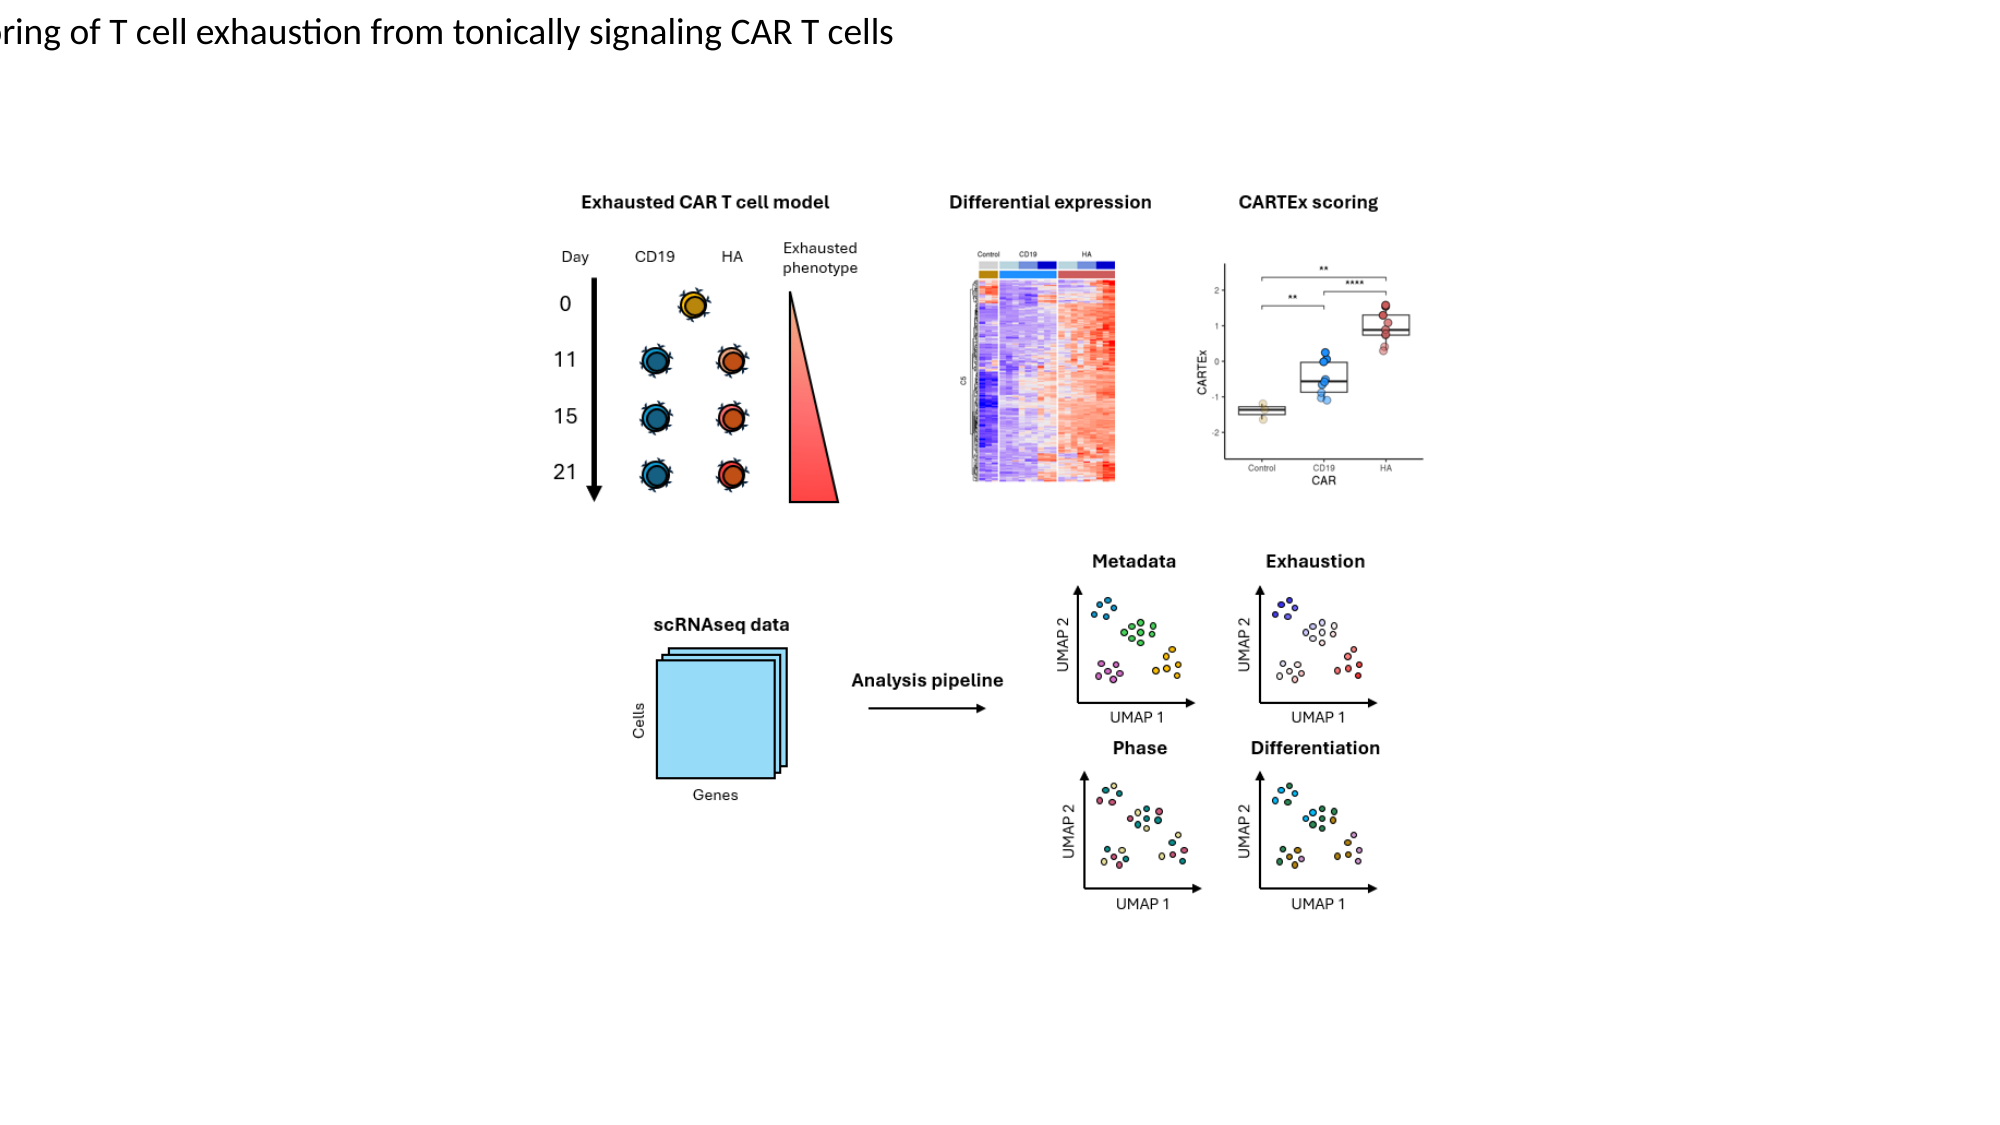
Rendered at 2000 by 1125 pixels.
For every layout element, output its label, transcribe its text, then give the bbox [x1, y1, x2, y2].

picture [524, 179, 1452, 931]
text_box Development of transcriptional signature and scoring of T cell exhaustion from tonically signaling CAR T cells Graphical abstract [0, 0, 911, 105]
